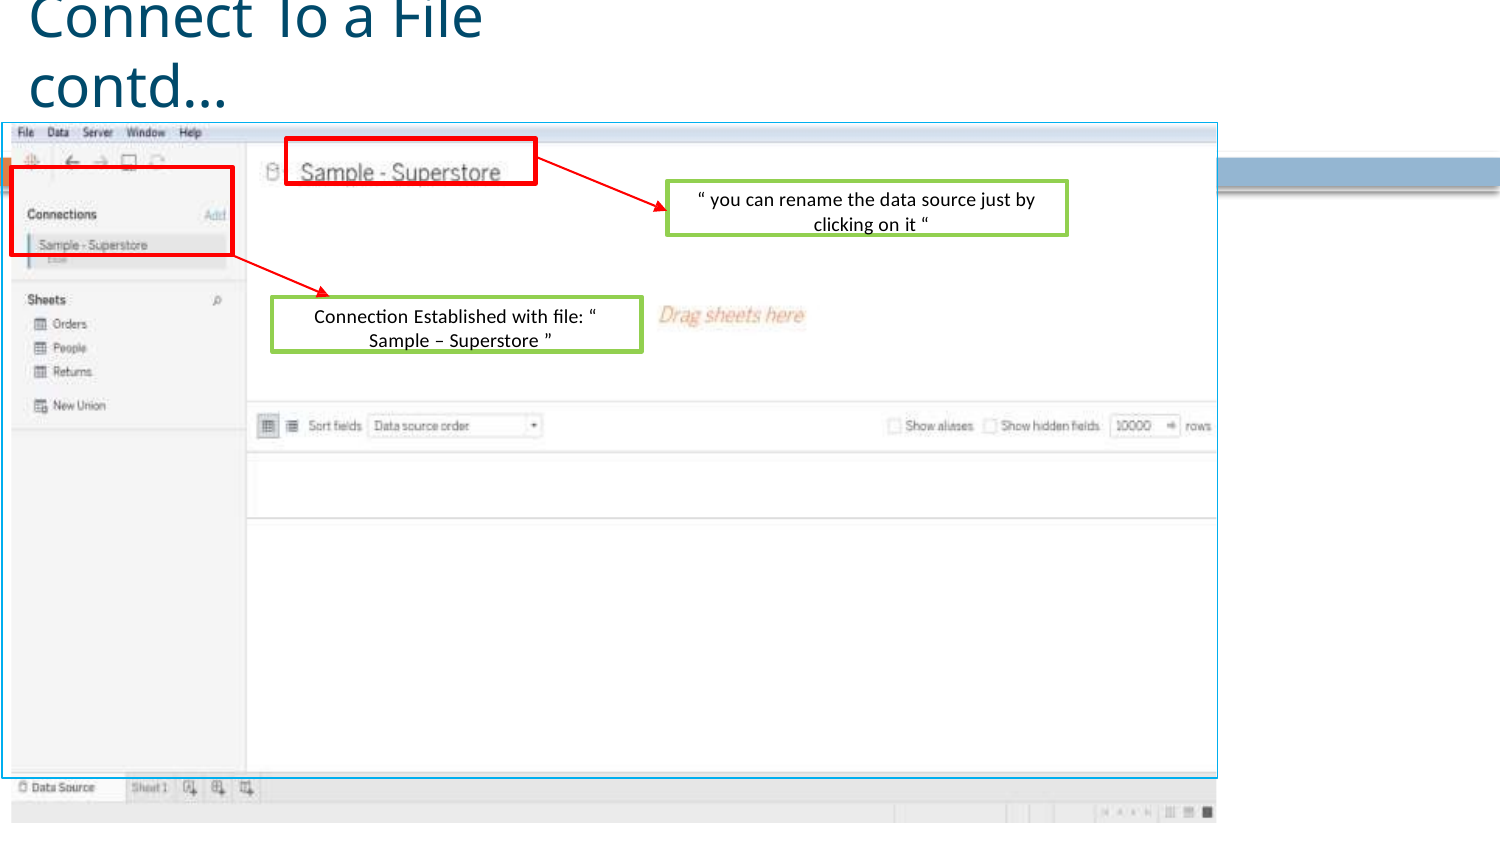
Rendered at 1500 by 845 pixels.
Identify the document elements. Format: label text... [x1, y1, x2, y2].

text_box [231, 254, 330, 298]
text_box [11, 779, 1217, 823]
text_box [286, 138, 536, 184]
text_box Connection Established with file: “ Sample – Superstore ” [272, 296, 642, 352]
title Connect To a File contd… [26, 0, 631, 120]
text_box [1, 122, 1218, 779]
text_box [11, 166, 233, 256]
text_box [535, 155, 667, 212]
text_box “ you can rename the data source just by clicking on it “ [667, 180, 1068, 236]
